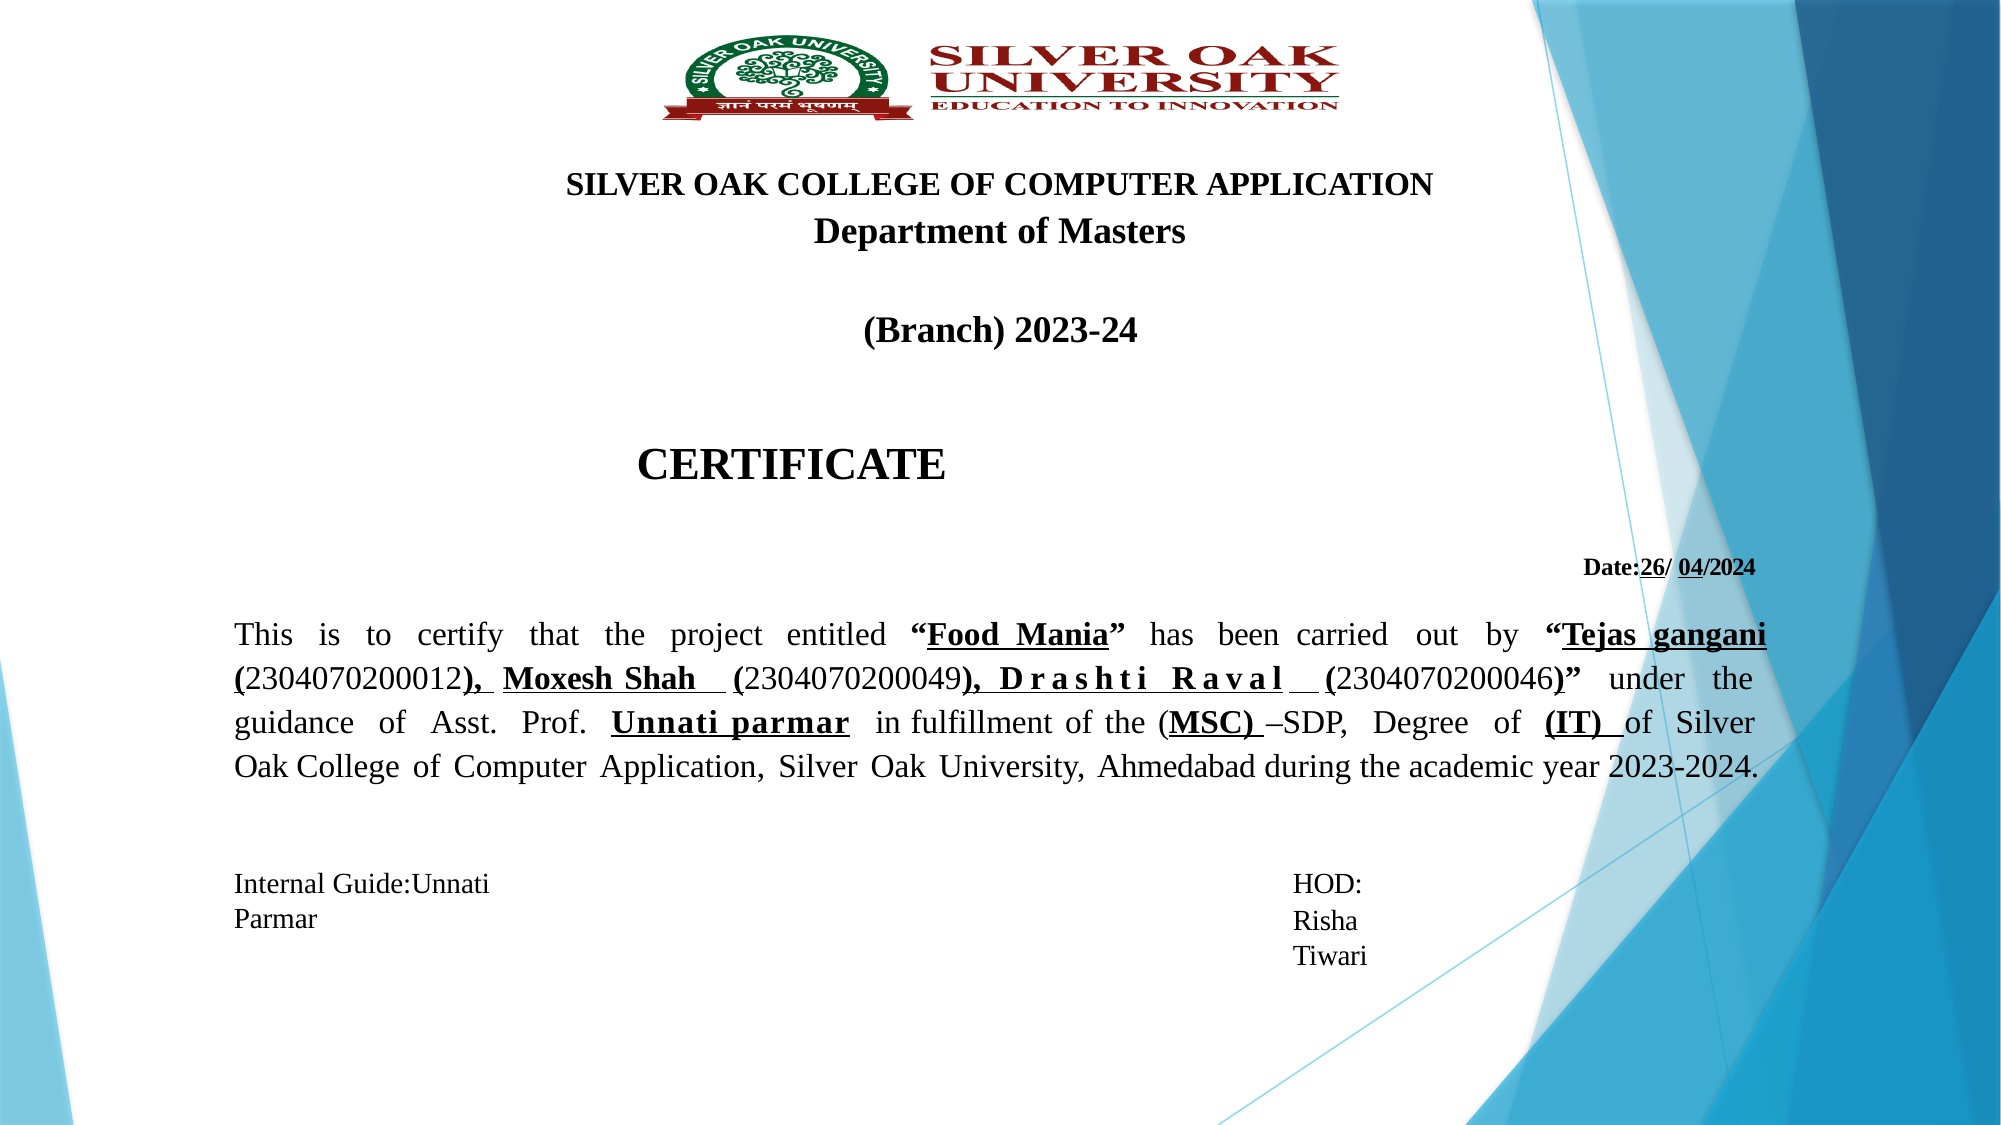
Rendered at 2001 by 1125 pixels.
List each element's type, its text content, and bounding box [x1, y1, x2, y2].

picture [648, 34, 1351, 123]
text_box Internal Guide:Unnati Parmar [231, 862, 517, 935]
text_box HOD: Risha Tiwari [1290, 862, 1410, 972]
text_box SILVER OAK COLLEGE OF COMPUTER APPLICATION Department of Masters (Branch) 2023-24 CERTIFICATE Date:26/ 04/2024 This is to certify that the project entitled “Food Mania” has been carried out by “Tejas gangani (2304070200012), Moxesh Shah (2304070200049), Drashti Raval (2304070200046)” under the guidance of Asst. Prof. Unnati parmar in fulfillment of the (MSC) –SDP, Degree of (IT) of Silver Oak College of Computer Application, Silver Oak University, Ahmedabad during the academic year 2023-2024. [232, 157, 1768, 784]
